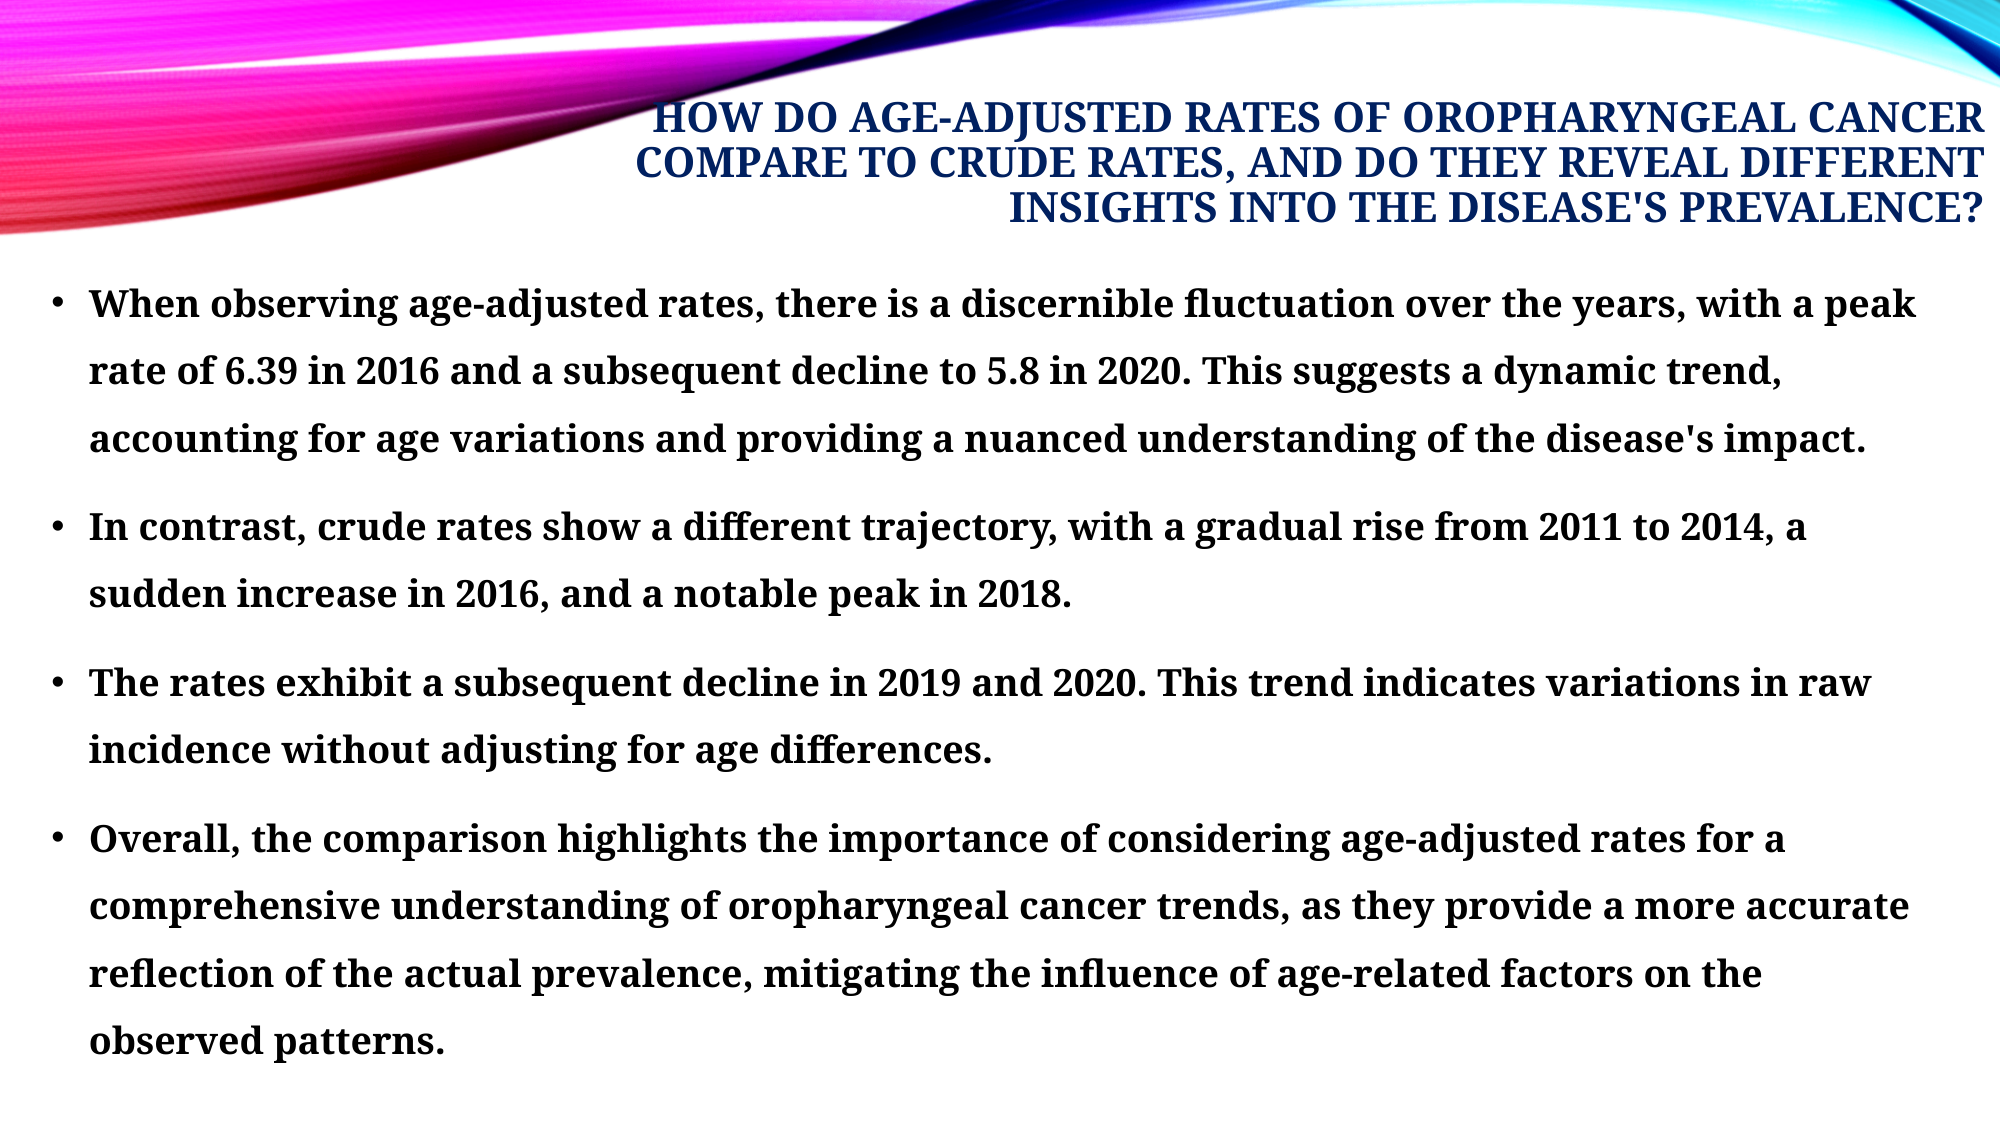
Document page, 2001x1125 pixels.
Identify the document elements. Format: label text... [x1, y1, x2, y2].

picture [1890, 0, 2000, 75]
picture [1910, 0, 2000, 45]
title How do age-adjusted rates of oropharyngeal cancer compare to crude rates, and do they reveal different insights into the disease's prevalence? [587, 82, 2000, 295]
picture [0, 0, 2000, 237]
list When observing age-adjusted rates, there is a discernible fluctuation over the years, with a peak rate of 6.39 in 2016 and a subsequent decline to 5.8 in 2020. This suggests a dynamic trend, accounting for age variations and providing a nuanced understanding of the disease's impact. In contrast, crude rates show a different trajectory, with a gradual rise from 2011 to 2014, a sudden increase in 2016, and a notable peak in 2018. The rates exhibit a subsequent decline in 2019 and 2020. This trend indicates variations in raw incidence without adjusting for age differences. Overall, the comparison highlights the importance of considering age-adjusted rates for a comprehensive understanding of oropharyngeal cancer trends, as they provide a more accurate reflection of the actual prevalence, mitigating the influence of age-related factors on the observed patterns. [36, 249, 1964, 1125]
